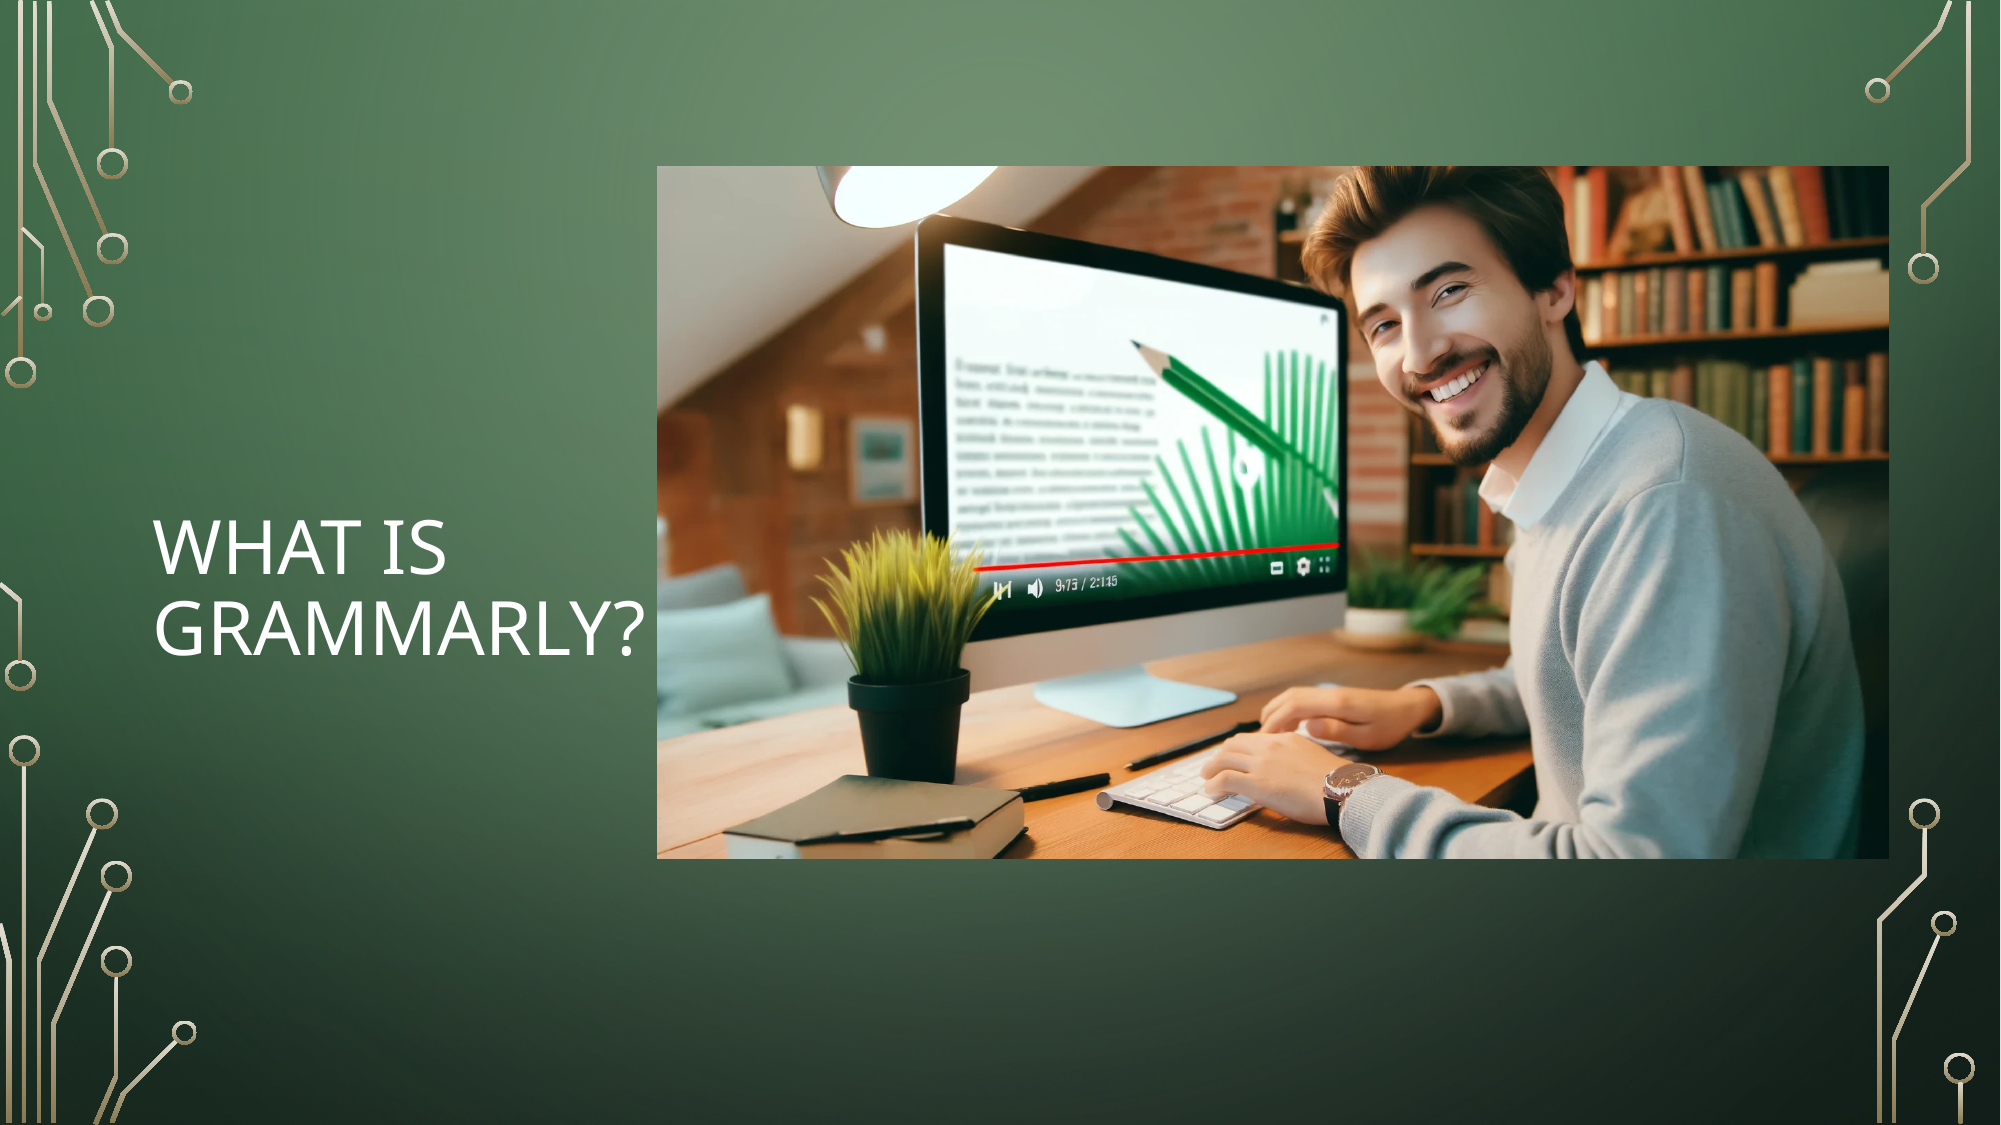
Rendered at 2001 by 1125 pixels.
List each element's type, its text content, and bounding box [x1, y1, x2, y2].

picture [657, 166, 1889, 859]
title What is Grammarly? [137, 211, 657, 680]
